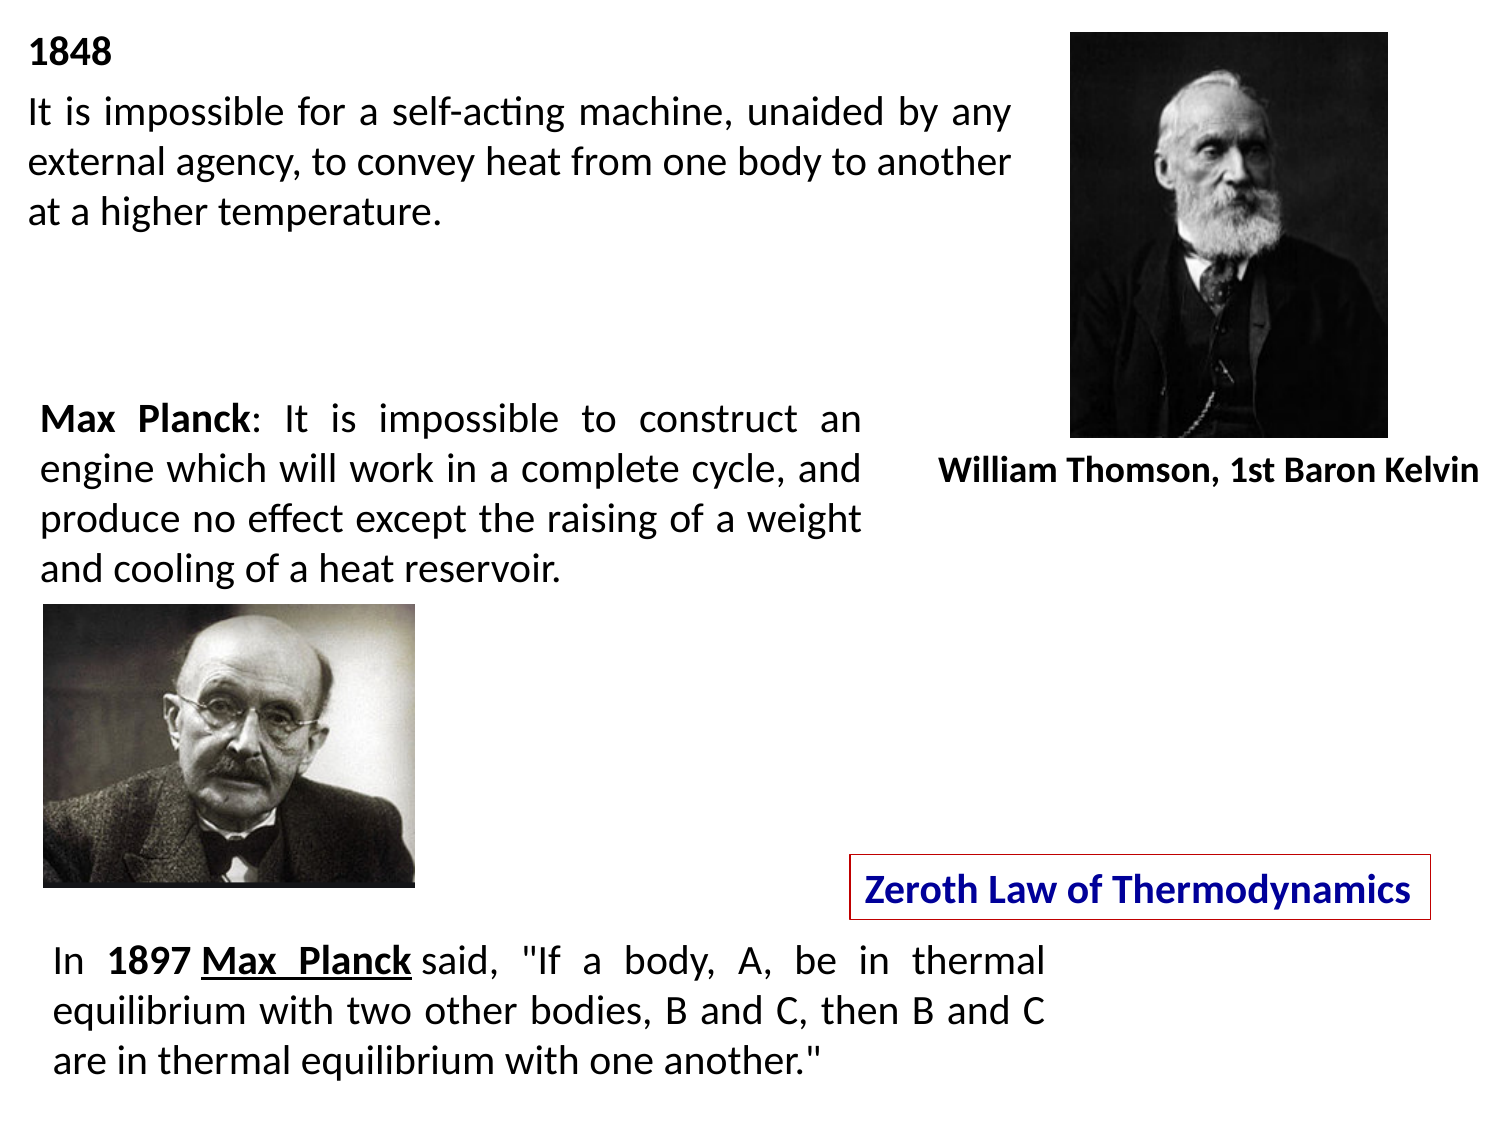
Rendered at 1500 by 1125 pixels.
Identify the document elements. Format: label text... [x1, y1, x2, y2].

text_box William Thomson, 1st Baron Kelvin [923, 437, 1500, 498]
text_box 1848 [12, 15, 128, 81]
picture [1070, 32, 1388, 438]
text_box Zeroth Law of Thermodynamics [849, 854, 1431, 920]
text_box Max Planck: It is impossible to construct an engine which will work in a complete cycle, and produce no effect except the raising of a weight and cooling of a heat reservoir. [24, 382, 878, 598]
picture [43, 604, 415, 888]
text_box In 1897 Max Planck said, "If a body, A, be in thermal equilibrium with two other bodies, B and C, then B and C are in thermal equilibrium with one another." [37, 924, 1062, 1090]
text_box It is impossible for a self-acting machine, unaided by any external agency, to convey heat from one body to another at a higher temperature. [12, 76, 1028, 242]
